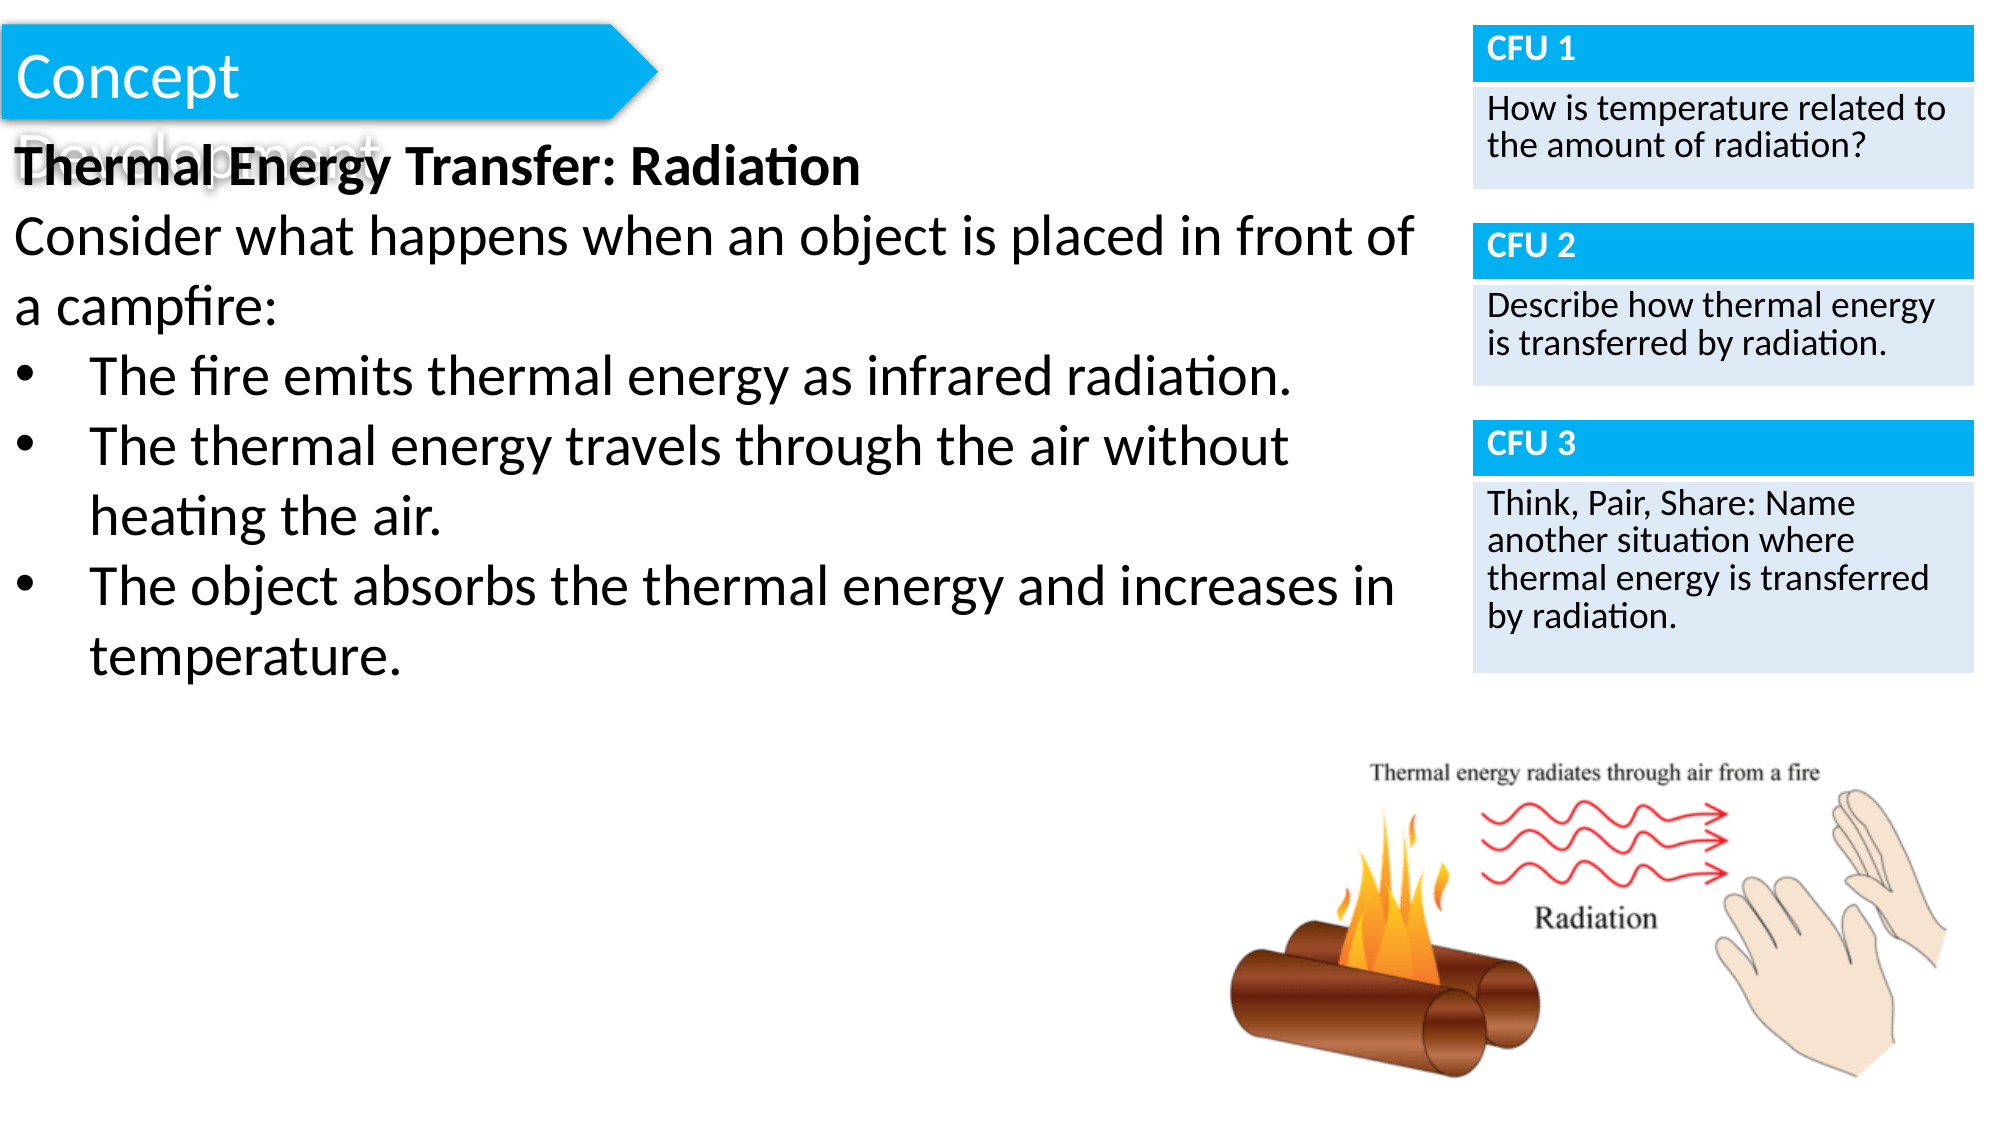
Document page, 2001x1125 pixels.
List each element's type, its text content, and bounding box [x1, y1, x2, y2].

table_cell Think, Pair, Share: Name another situation where thermal energy is transferred by radiation. [1473, 482, 1974, 673]
table_header CFU 2 [1473, 223, 1974, 279]
table_cell Describe how thermal energy is transferred by radiation. [1473, 285, 1974, 386]
text_box Concept Development [1, 24, 658, 119]
table_header CFU 1 [1473, 25, 1974, 82]
picture [1218, 757, 2000, 1095]
table_header CFU 3 [1473, 420, 1974, 476]
text_box Thermal Energy Transfer: Radiation Consider what happens when an object is placed in front of a campfire: The fire emits thermal energy as infrared radiation. The thermal energy travels through the air without heating the air. The object absorbs the thermal energy and increases in temperature. [0, 120, 1442, 695]
table_cell How is temperature related to the amount of radiation? [1473, 87, 1974, 189]
